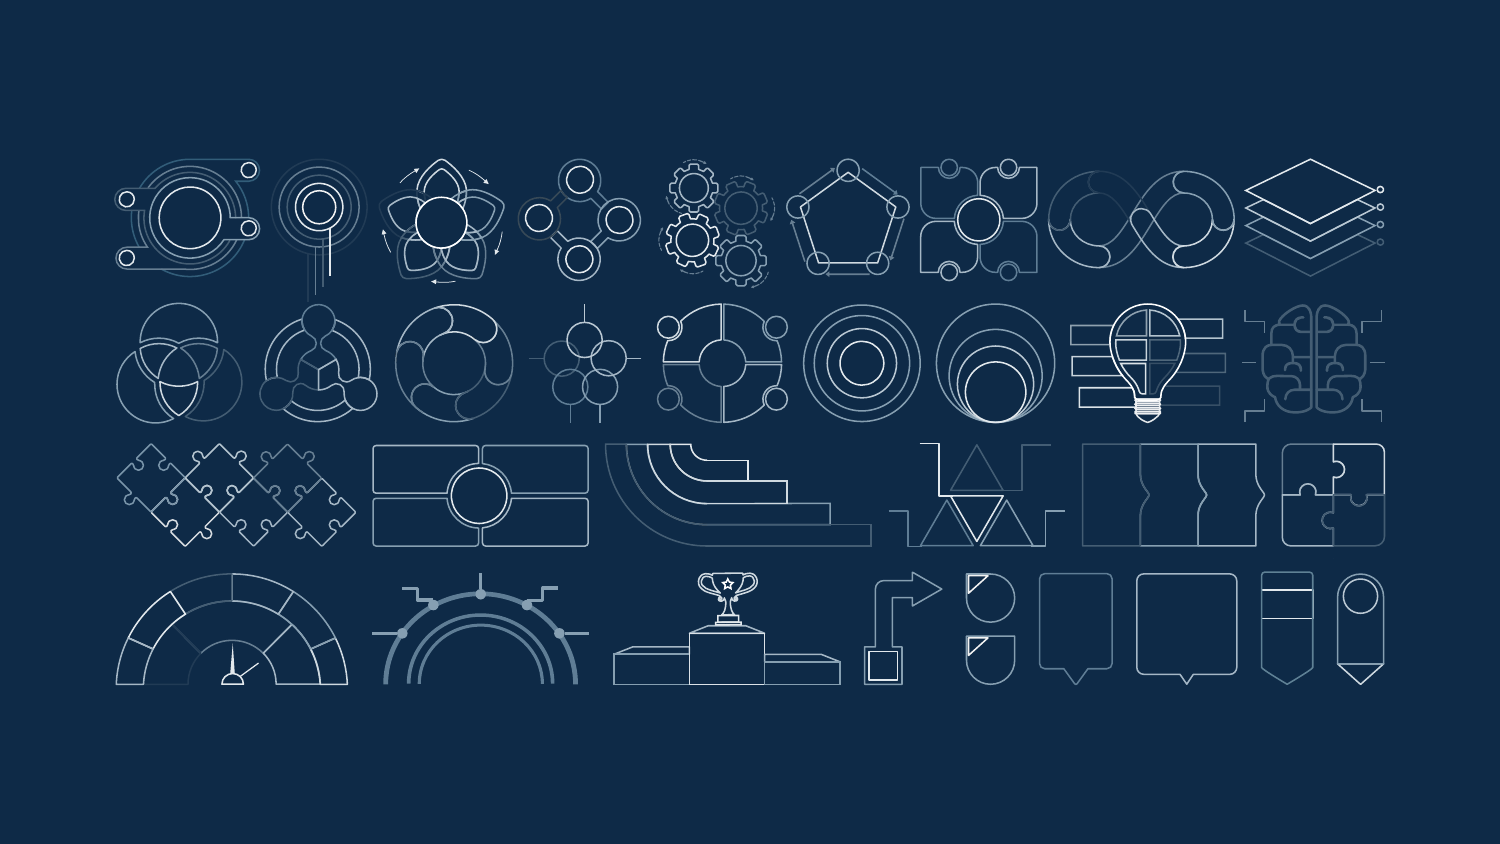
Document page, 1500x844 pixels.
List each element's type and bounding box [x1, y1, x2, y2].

text_box [605, 443, 872, 547]
text_box [966, 573, 1015, 623]
text_box [966, 635, 1015, 685]
text_box [888, 443, 1066, 547]
text_box [371, 572, 590, 685]
text_box [116, 443, 356, 547]
text_box [657, 303, 788, 423]
text_box [658, 159, 776, 289]
text_box [1261, 571, 1314, 685]
text_box [515, 158, 647, 281]
text_box [613, 572, 841, 685]
text_box [1048, 170, 1235, 268]
text_box [1241, 303, 1386, 423]
text_box [1082, 443, 1265, 547]
text_box [116, 573, 348, 685]
text_box [528, 303, 642, 423]
text_box [395, 304, 513, 422]
text_box [786, 159, 910, 278]
text_box [1070, 303, 1226, 423]
text_box [864, 571, 943, 685]
text_box [116, 303, 243, 424]
text_box [378, 159, 505, 294]
text_box [803, 304, 921, 422]
text_box [257, 304, 380, 422]
text_box [1245, 158, 1385, 277]
text_box [920, 158, 1038, 281]
text_box [372, 445, 589, 547]
text_box [936, 303, 1055, 423]
text_box [1136, 573, 1237, 685]
text_box [1039, 573, 1113, 685]
text_box [1281, 443, 1385, 547]
text_box [271, 159, 368, 303]
text_box [1337, 573, 1384, 685]
text_box [114, 159, 260, 287]
